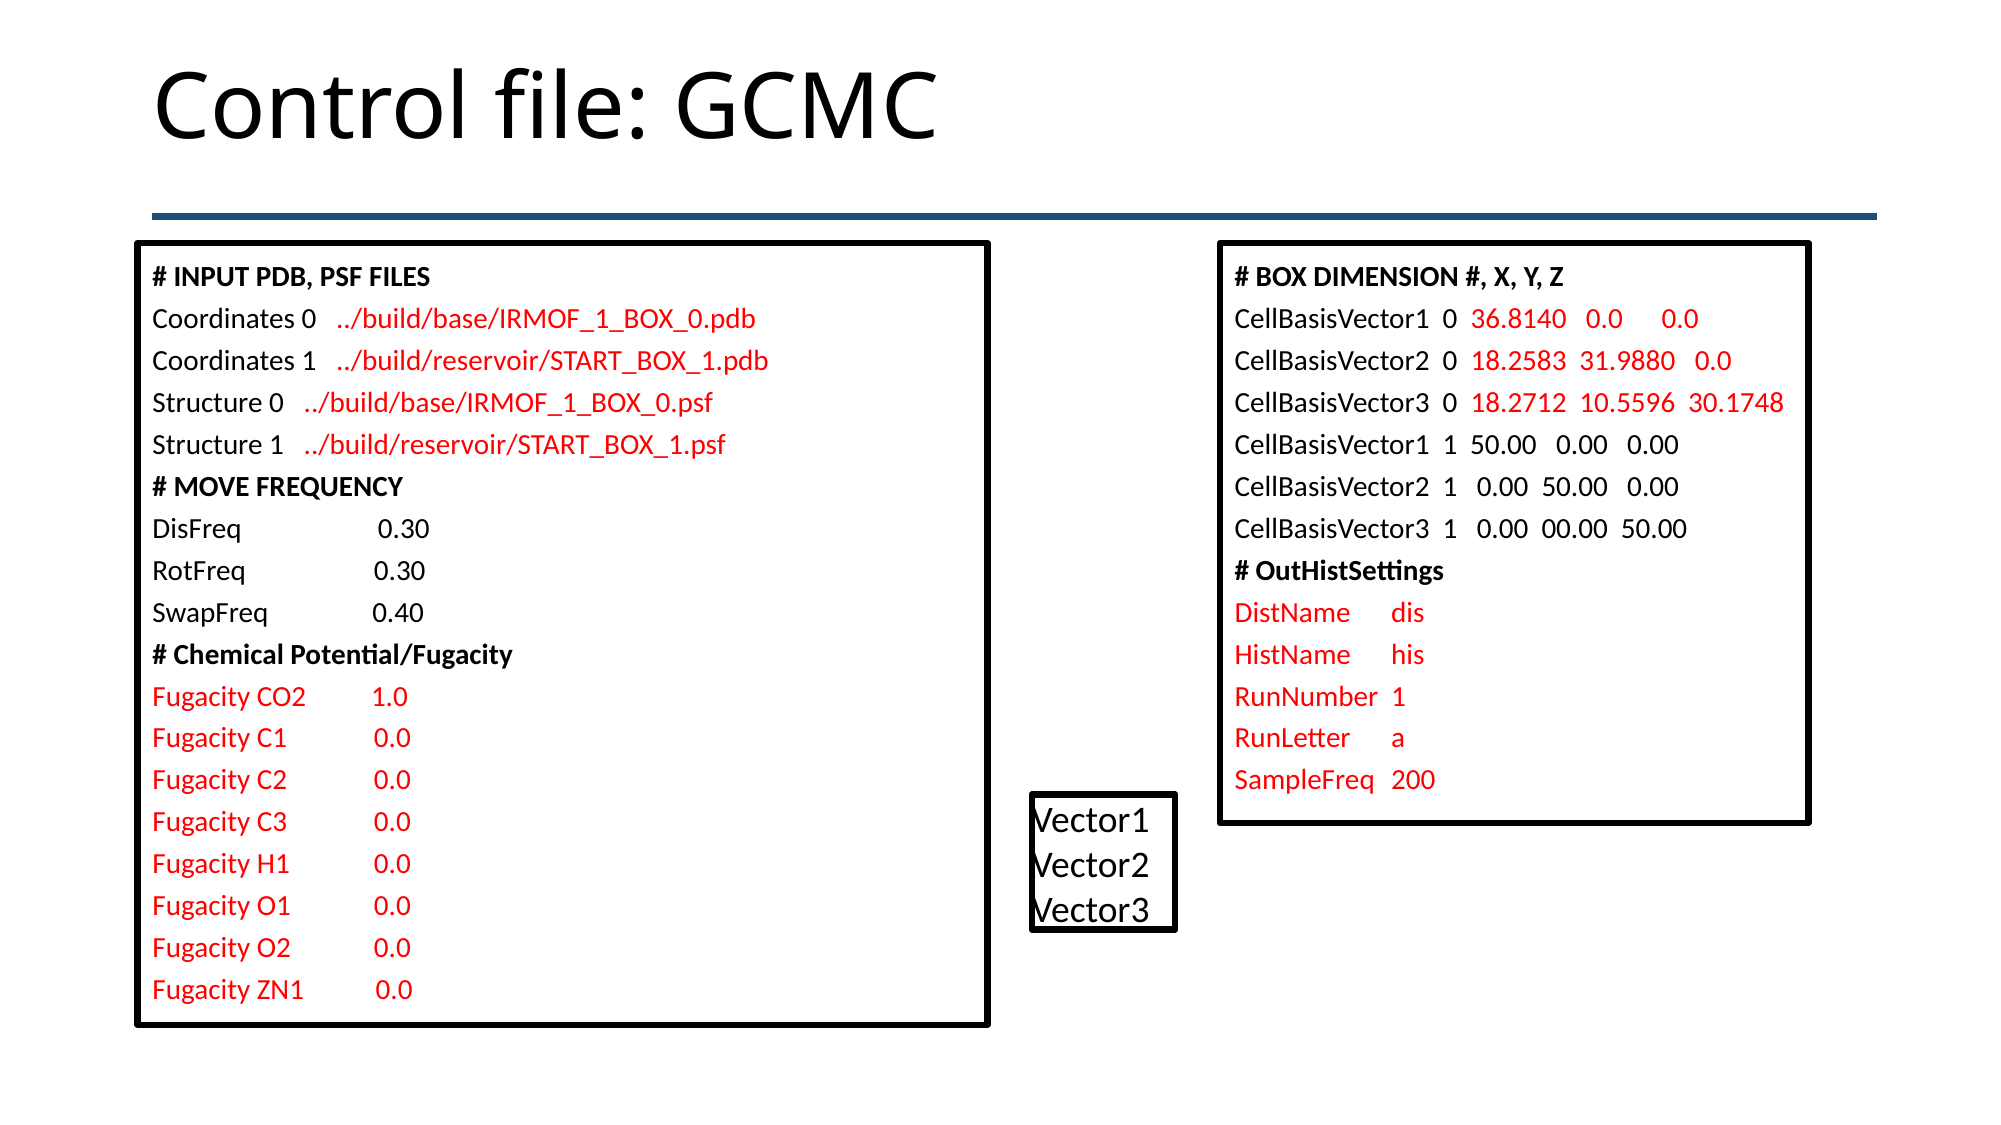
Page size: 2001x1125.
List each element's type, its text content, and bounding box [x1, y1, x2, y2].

list # BOX DIMENSION #, X, Y, Z CellBasisVector1 0 36.8140 0.0 0.0 CellBasisVector2 0 18.2583 31.9880 0.0 CellBasisVector3 0 18.2712 10.5596 30.1748 CellBasisVector1 1 50.00 0.00 0.00 CellBasisVector2 1 0.00 50.00 0.00 CellBasisVector3 1 0.00 00.00 50.00 # OutHistSettings DistName dis HistName his RunNumber 1 RunLetter a SampleFreq 200 [1219, 243, 1809, 823]
title Control file: GCMC [137, 0, 1863, 218]
list # INPUT PDB, PSF FILES Coordinates 0 ../build/base/IRMOF_1_BOX_0.pdb Coordinates 1 ../build/reservoir/START_BOX_1.pdb Structure 0 ../build/base/IRMOF_1_BOX_0.psf Structure 1 ../build/reservoir/START_BOX_1.psf # MOVE FREQUENCY DisFreq 0.30 RotFreq 0.30 SwapFreq 0.40 # Chemical Potential/Fugacity Fugacity CO2 1.0 Fugacity C1 0.0 Fugacity C2 0.0 Fugacity C3 0.0 Fugacity H1 0.0 Fugacity O1 0.0 Fugacity O2 0.0 Fugacity ZN1 0.0 [137, 243, 988, 1025]
